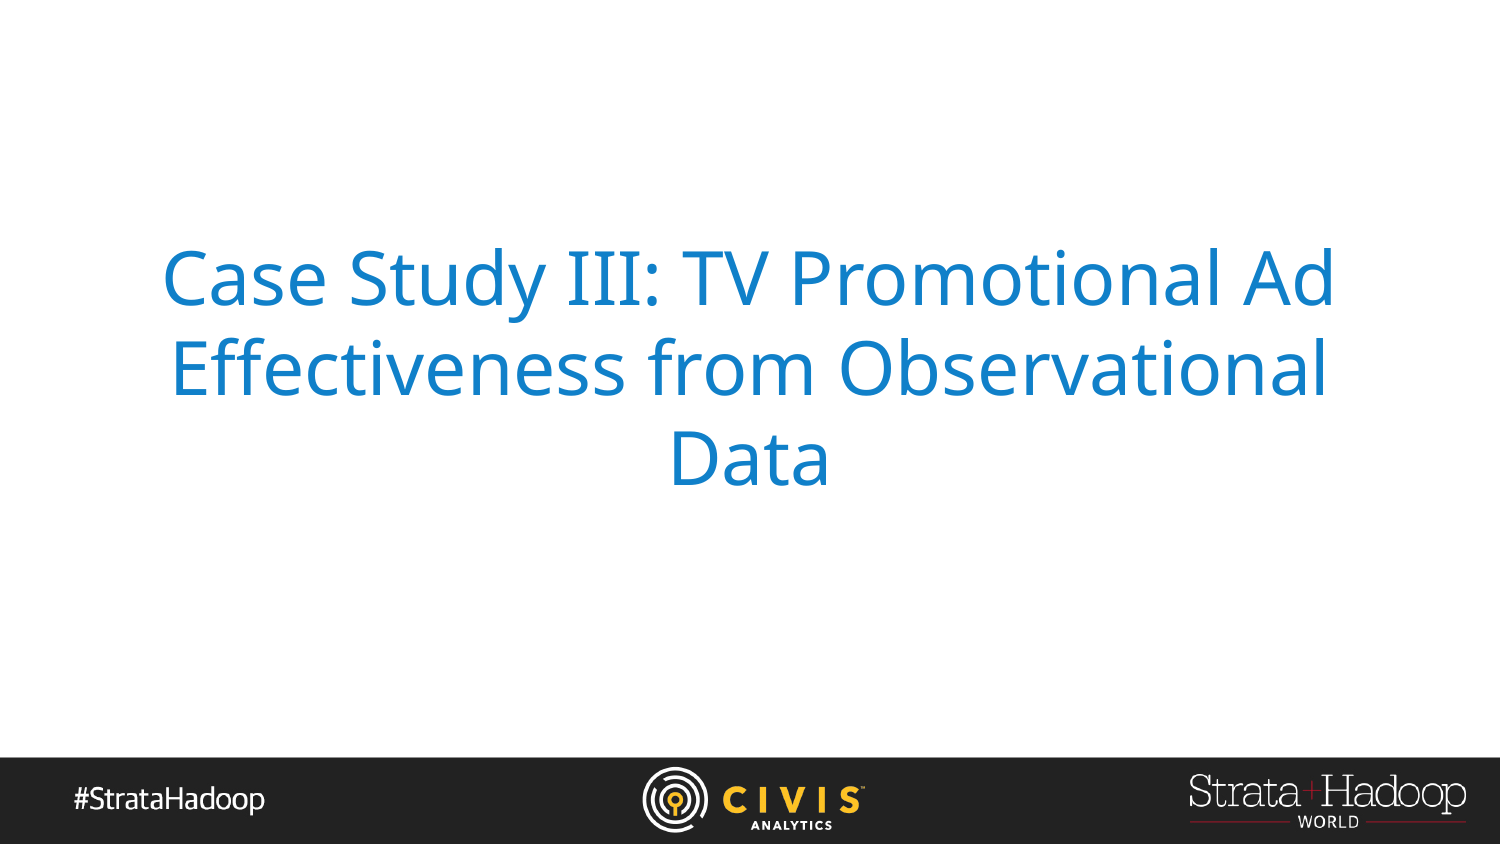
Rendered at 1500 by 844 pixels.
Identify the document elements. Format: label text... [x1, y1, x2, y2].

title Case Study III: TV Promotional Ad Effectiveness from Observational Data [75, 272, 1425, 460]
picture [0, 0, 1500, 844]
